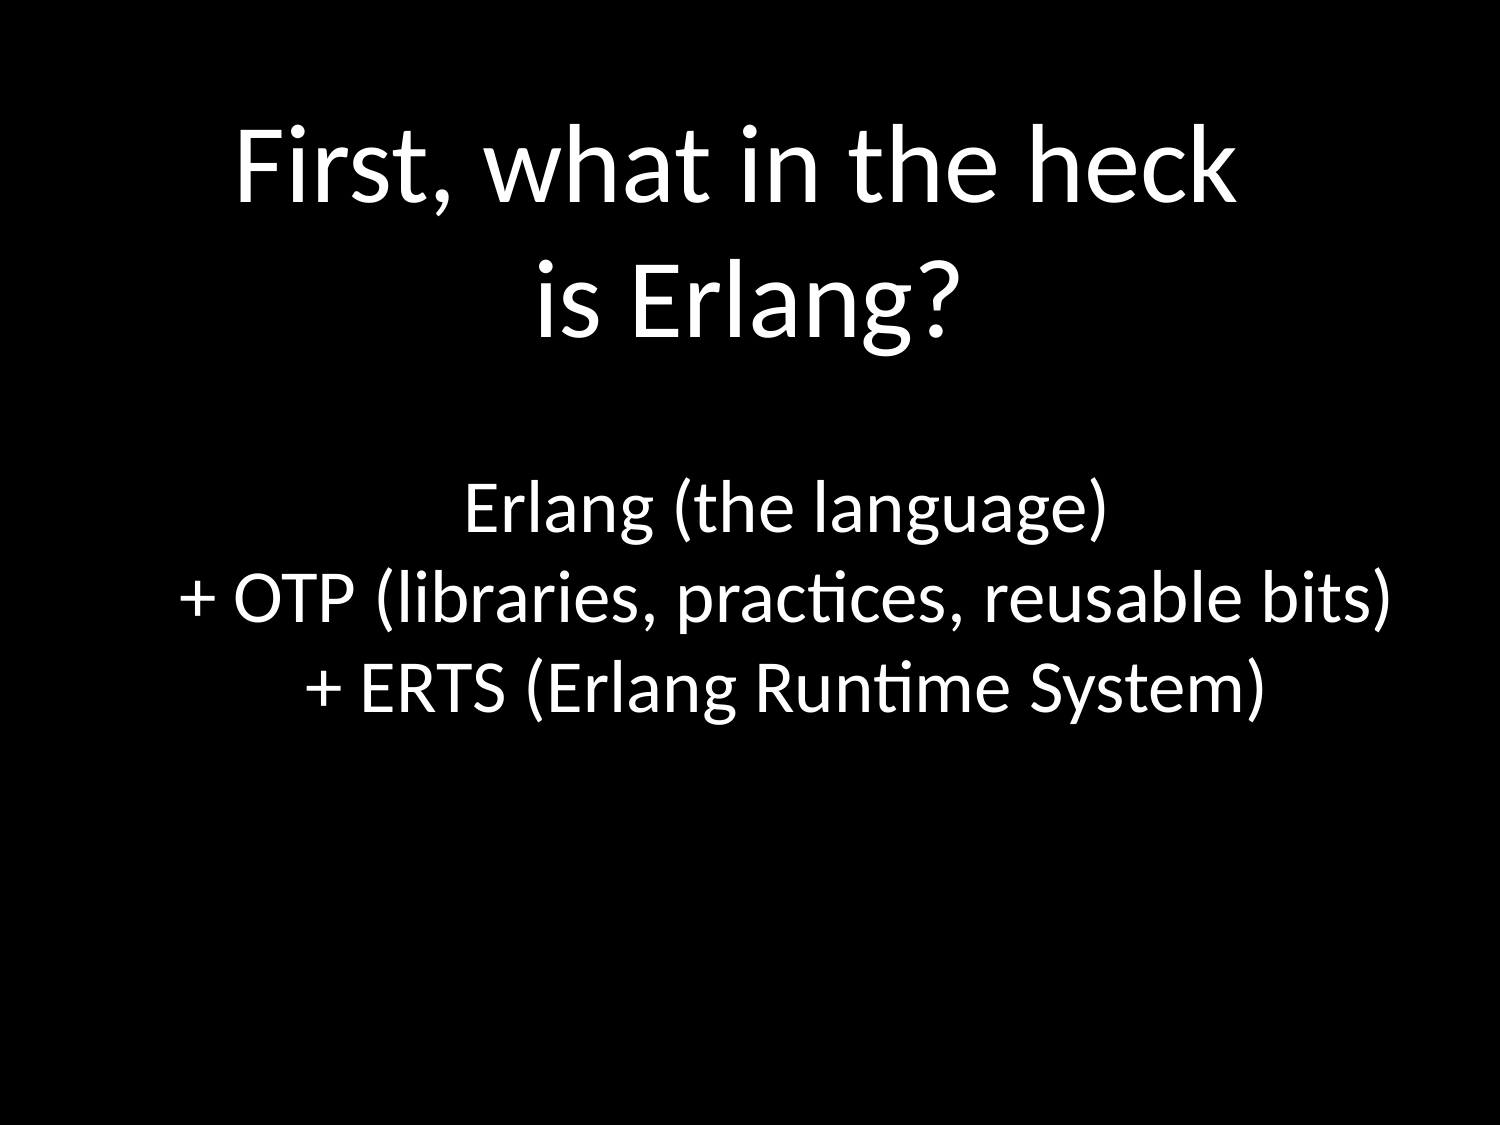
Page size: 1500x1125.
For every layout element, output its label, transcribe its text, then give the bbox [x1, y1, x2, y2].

title First, what in the heck is Erlang? [0, 0, 1500, 450]
text_box Erlang (the language) + OTP (libraries, practices, reusable bits) + ERTS (Erlang Runtime System) [12, 449, 1488, 735]
